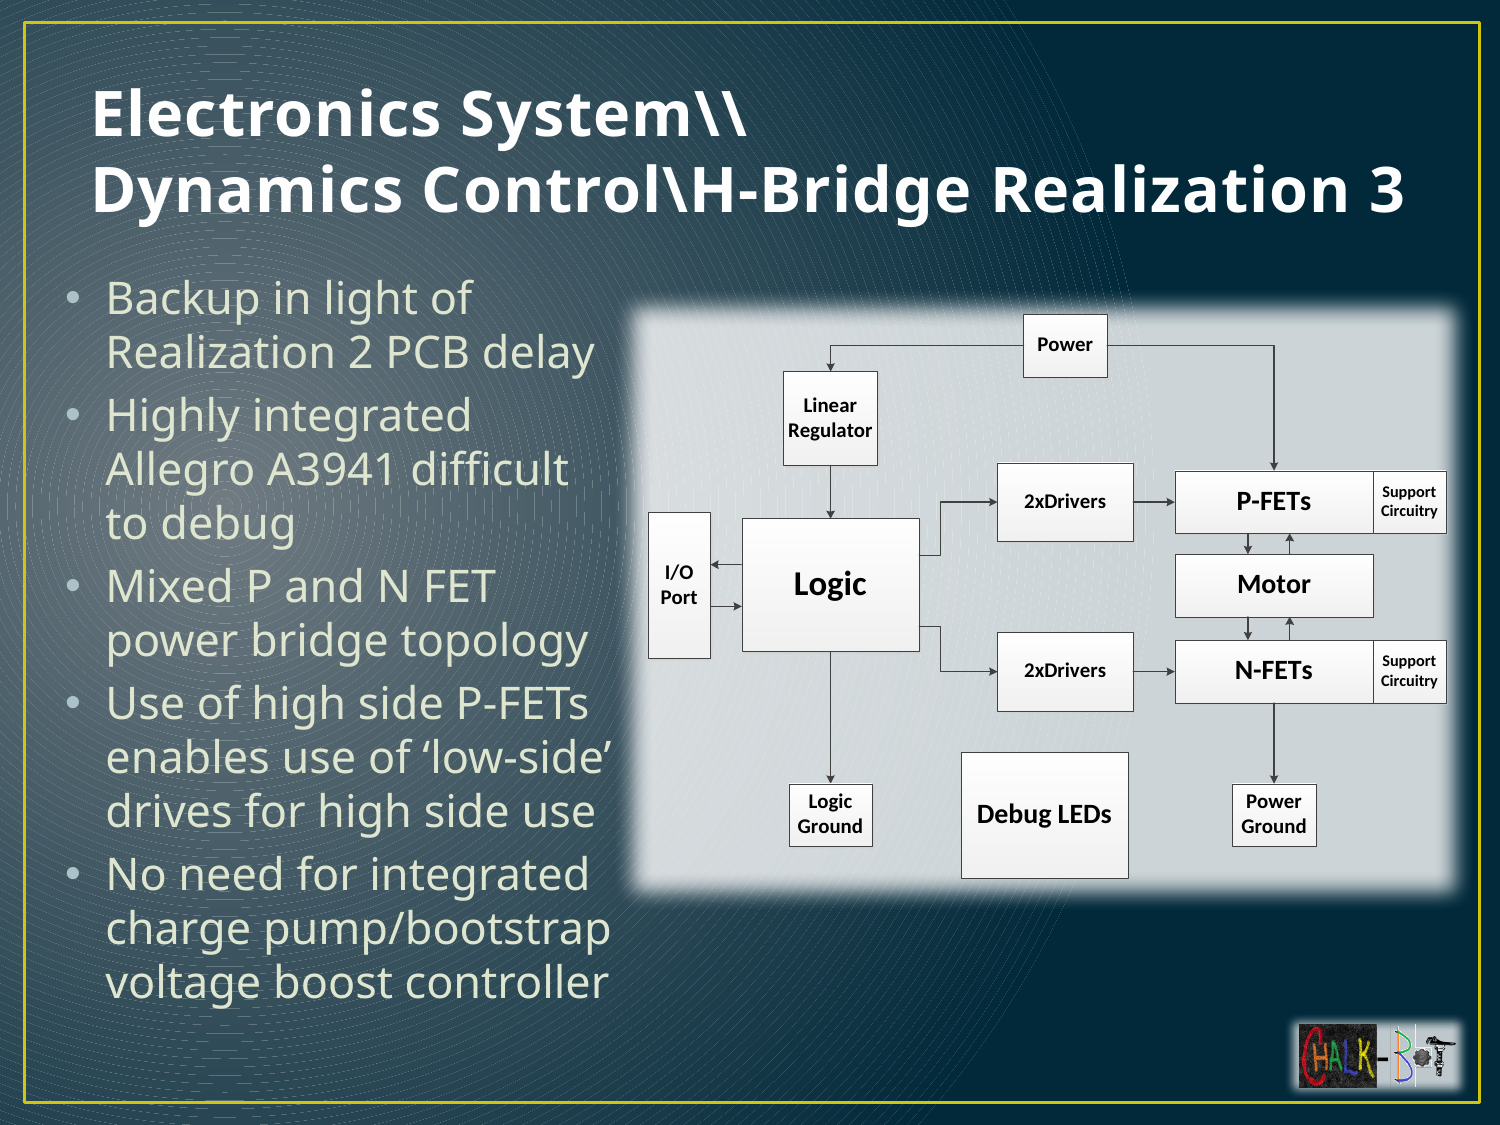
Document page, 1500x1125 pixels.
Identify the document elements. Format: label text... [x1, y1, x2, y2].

list Backup in light of Realization 2 PCB delay Highly integrated Allegro A3941 difficult to debug Mixed P and N FET power bridge topology Use of high side P-FETs enables use of ‘low-side’ drives for high side use No need for integrated charge pump/bootstrap voltage boost controller [50, 262, 638, 1025]
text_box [645, 312, 1450, 882]
picture [1299, 1024, 1456, 1088]
title Electronics System\\ Dynamics Control\H-Bridge Realization 3 [75, 45, 1425, 233]
